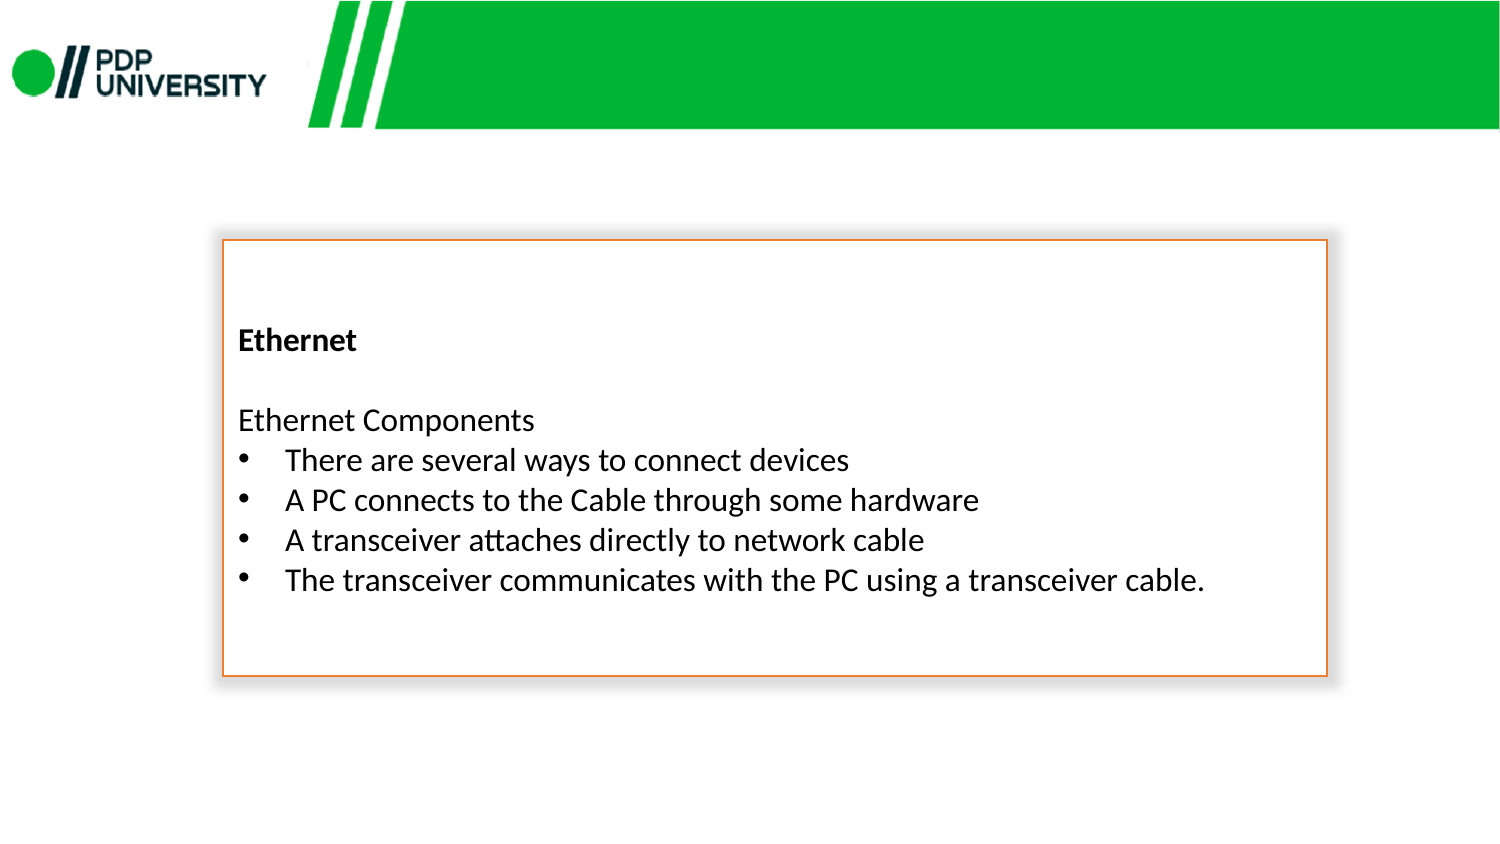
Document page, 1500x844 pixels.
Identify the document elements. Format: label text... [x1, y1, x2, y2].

picture [0, 0, 1500, 133]
text_box Ethernet Ethernet Components There are several ways to connect devices A PC connects to the Cable through some hardware A transceiver attaches directly to network cable The transceiver communicates with the PC using a transceiver cable. [222, 239, 1328, 677]
